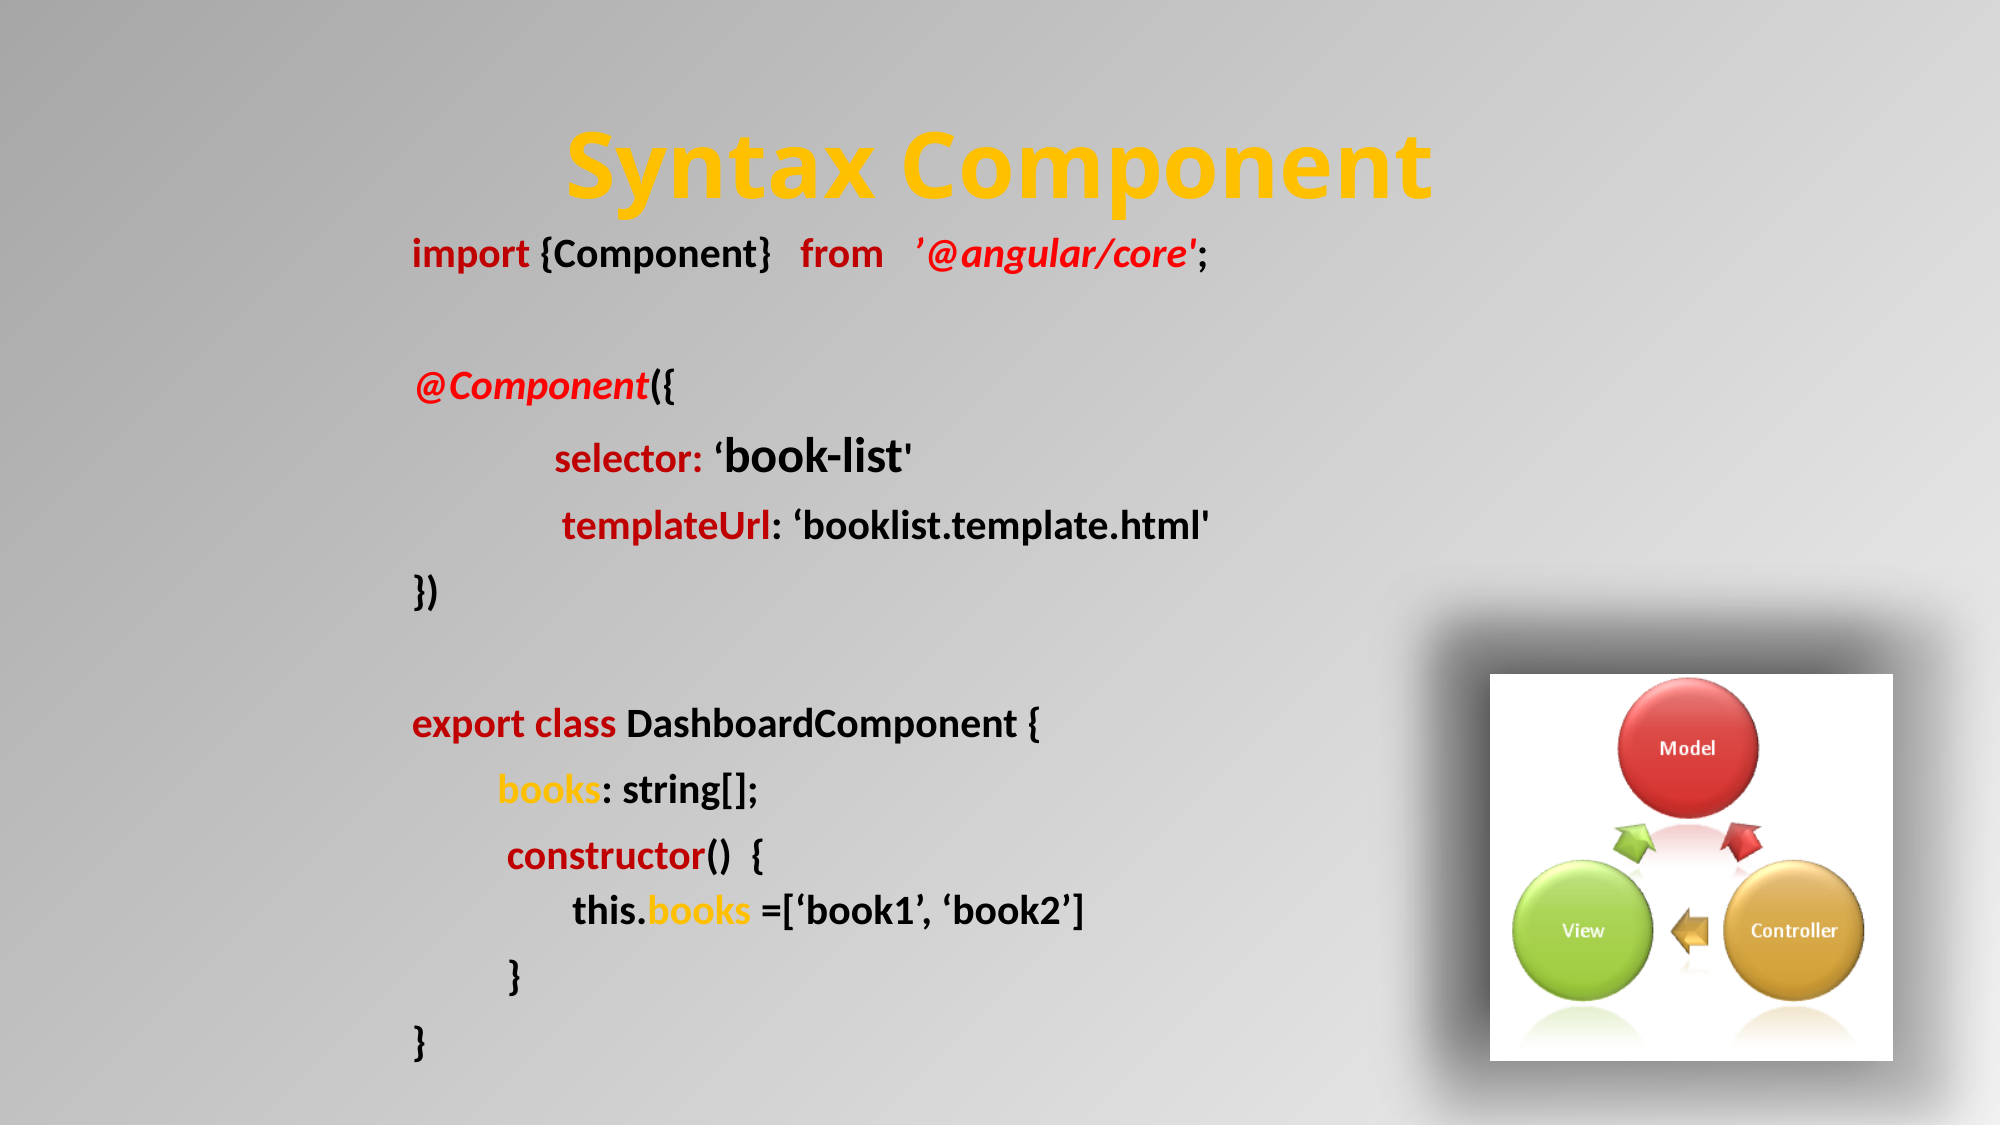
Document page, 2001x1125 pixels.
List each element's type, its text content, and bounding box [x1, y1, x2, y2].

list import {Component} from ’@angular/core'; @Component({ selector: ‘book-list' templateUrl: ‘booklist.template.html' }) export class DashboardComponent { books: string[]; constructor() { this.books =[‘book1’, ‘book2’] } } [396, 224, 1863, 1125]
picture [1490, 674, 1893, 1061]
title Syntax Component [137, 59, 1863, 278]
